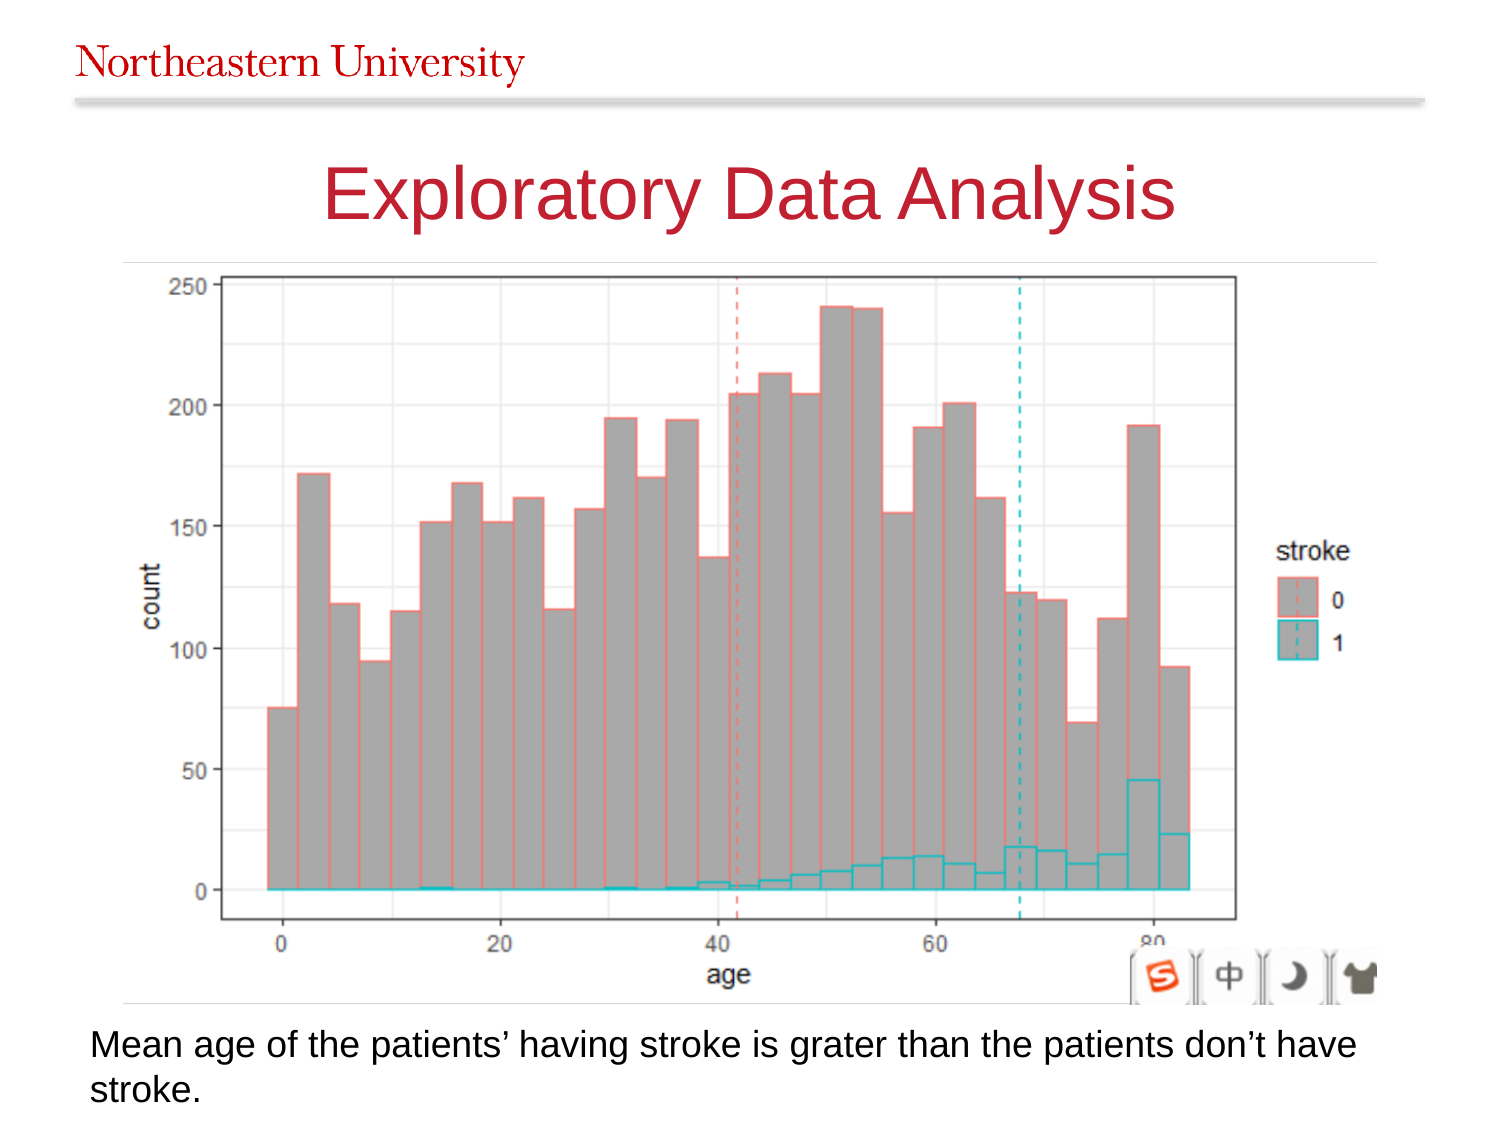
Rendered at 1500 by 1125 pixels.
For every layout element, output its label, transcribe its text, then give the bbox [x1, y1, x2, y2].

picture [75, 44, 525, 88]
title Exploratory Data Analysis [75, 137, 1425, 263]
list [123, 262, 1377, 1006]
text_box Mean age of the patients’ having stroke is grater than the patients don’t have stroke. [74, 1012, 1413, 1118]
